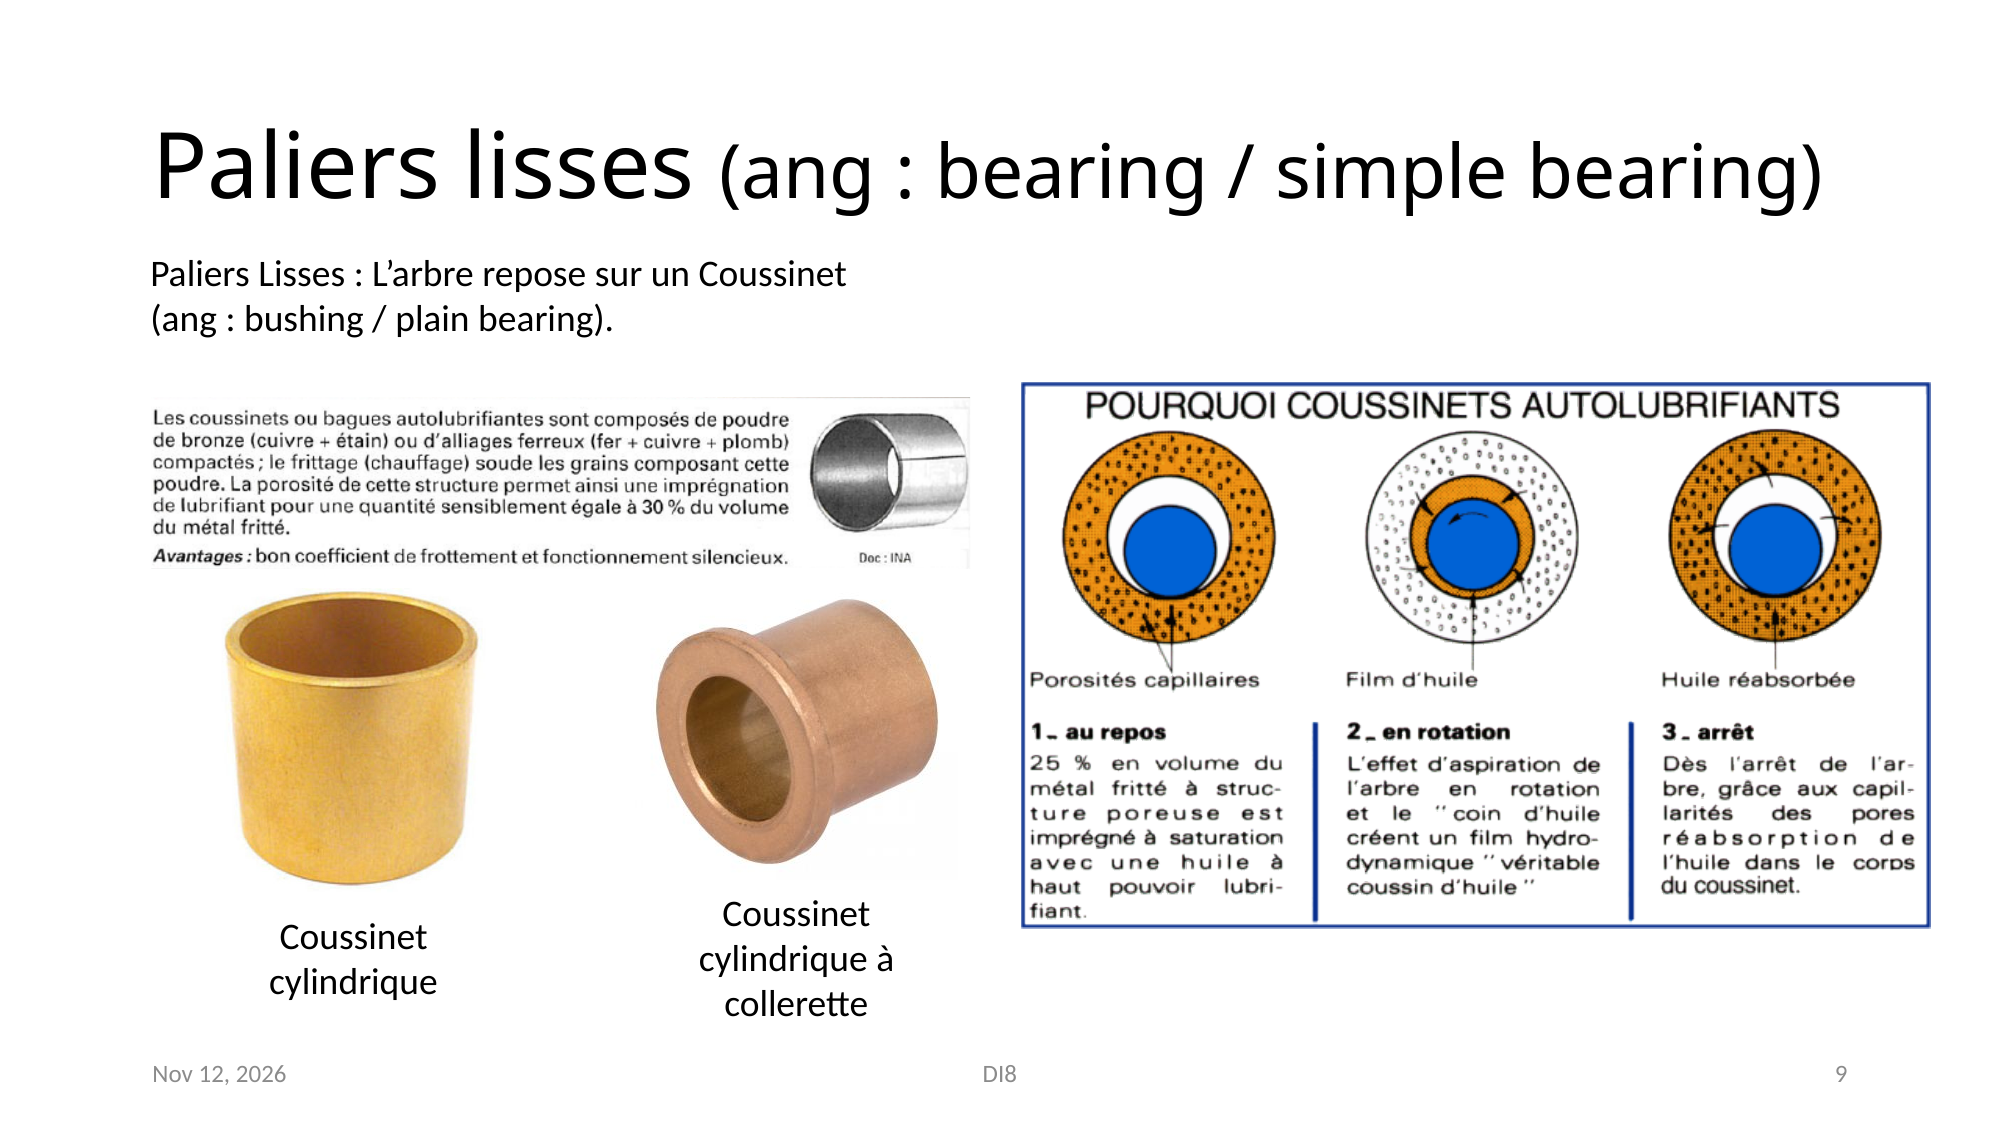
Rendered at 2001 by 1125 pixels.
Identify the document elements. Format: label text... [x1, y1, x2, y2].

text_box Coussinet cylindrique [205, 904, 502, 1009]
title Paliers lisses (ang : bearing / simple bearing) [137, 59, 1863, 278]
picture [1021, 382, 1931, 929]
picture [151, 397, 971, 893]
slide_number Nov-18 [137, 1042, 588, 1103]
slide_number 9 [1412, 1042, 1863, 1103]
text_box Coussinet cylindrique à collerette [648, 893, 945, 1032]
picture [221, 588, 486, 893]
footer DI8 [662, 1042, 1338, 1103]
text_box Paliers Lisses : L’arbre repose sur un Coussinet (ang : bushing / plain bearing). [135, 241, 1135, 347]
